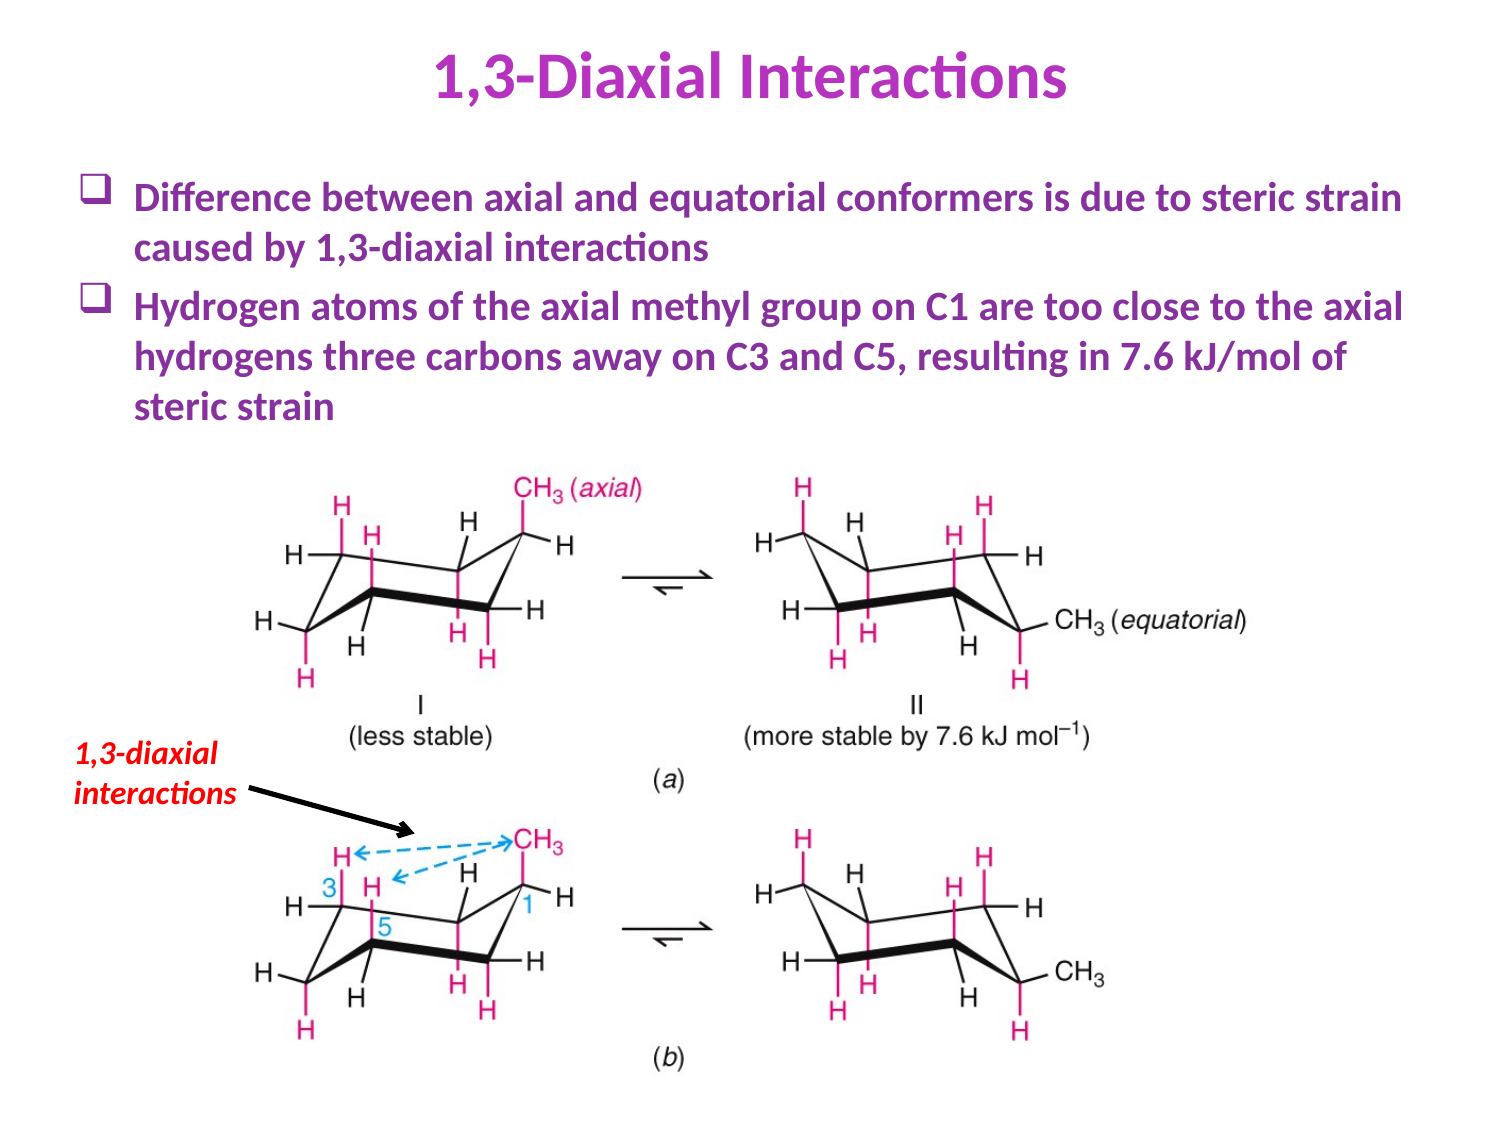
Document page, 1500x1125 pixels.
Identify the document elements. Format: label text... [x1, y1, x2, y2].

text_box 1,3-diaxial interactions [58, 724, 237, 819]
text_box 1,3-Diaxial Interactions [21, 24, 1479, 120]
picture [242, 466, 1258, 1078]
text_box Difference between axial and equatorial conformers is due to steric strain caused by 1,3-diaxial interactions Hydrogen atoms of the axial methyl group on C1 are too close to the axial hydrogens three carbons away on C3 and C5, resulting in 7.6 kJ/mol of steric strain [62, 162, 1450, 450]
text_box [248, 787, 415, 834]
